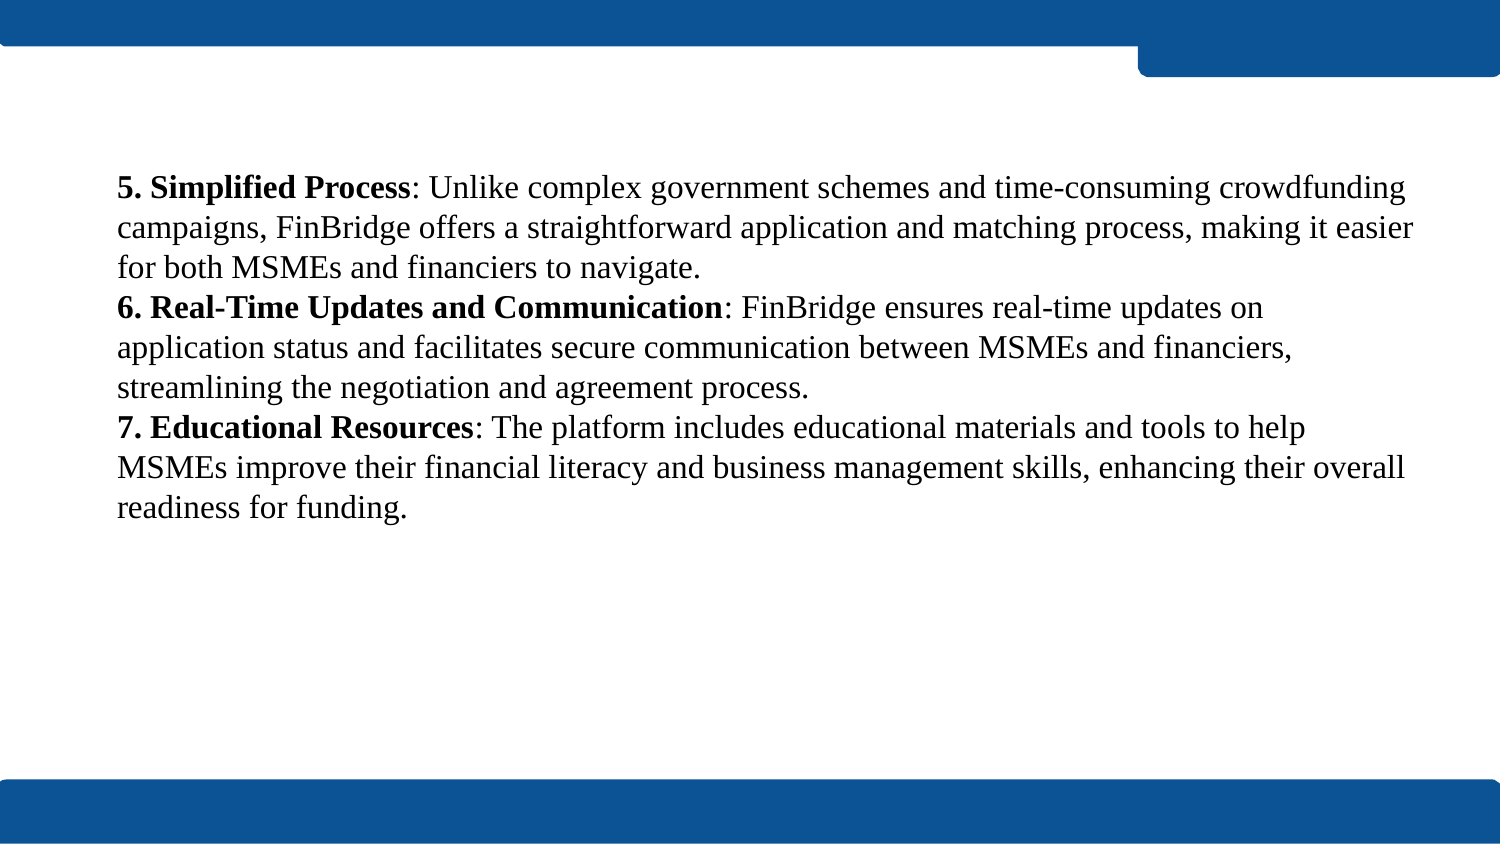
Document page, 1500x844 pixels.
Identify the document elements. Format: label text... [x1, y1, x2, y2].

list 5. Simplified Process: Unlike complex government schemes and time-consuming crowdfunding campaigns, FinBridge offers a straightforward application and matching process, making it easier for both MSMEs and financiers to navigate. 6. Real-Time Updates and Communication: FinBridge ensures real-time updates on application status and facilitates secure communication between MSMEs and financiers, streamlining the negotiation and agreement process. 7. Educational Resources: The platform includes educational materials and tools to help MSMEs improve their financial literacy and business management skills, enhancing their overall readiness for funding. [79, 165, 1421, 530]
